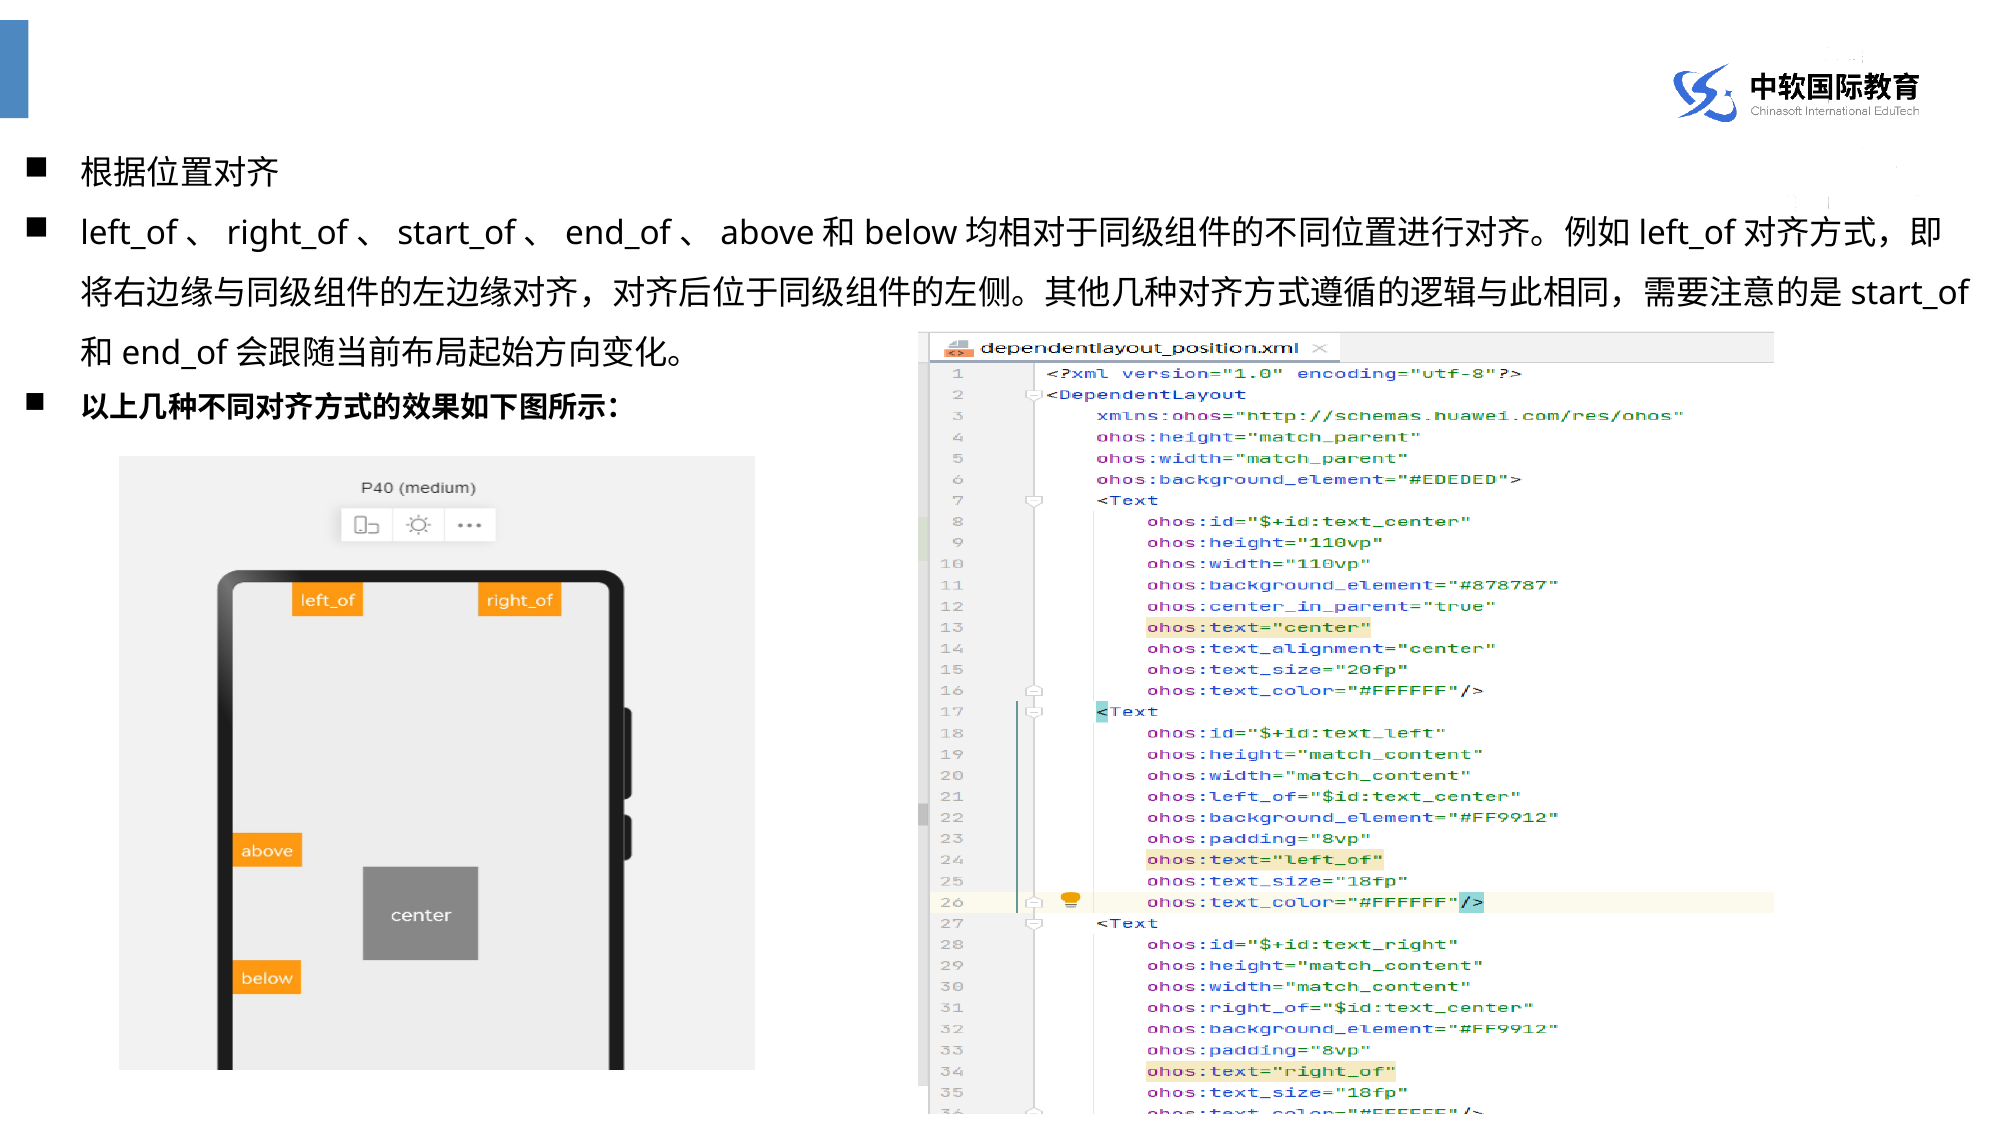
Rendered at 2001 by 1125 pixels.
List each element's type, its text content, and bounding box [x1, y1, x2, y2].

picture [1611, 26, 1981, 124]
text_box 根据位置对齐 left_of、right_of、start_of、end_of、above和below均相对于同级组件的不同位置进行对齐。例如left_of对齐方式，即将右边缘与同级组件的左边缘对齐，对齐后位于同级组件的左侧。其他几种对齐方式遵循的逻辑与此相同，需要注意的是start_of和end_of会跟随当前布局起始方向变化。 以上几种不同对齐方式的效果如下图所示： [9, 124, 1991, 431]
picture [119, 456, 755, 1070]
picture [918, 331, 1774, 1114]
